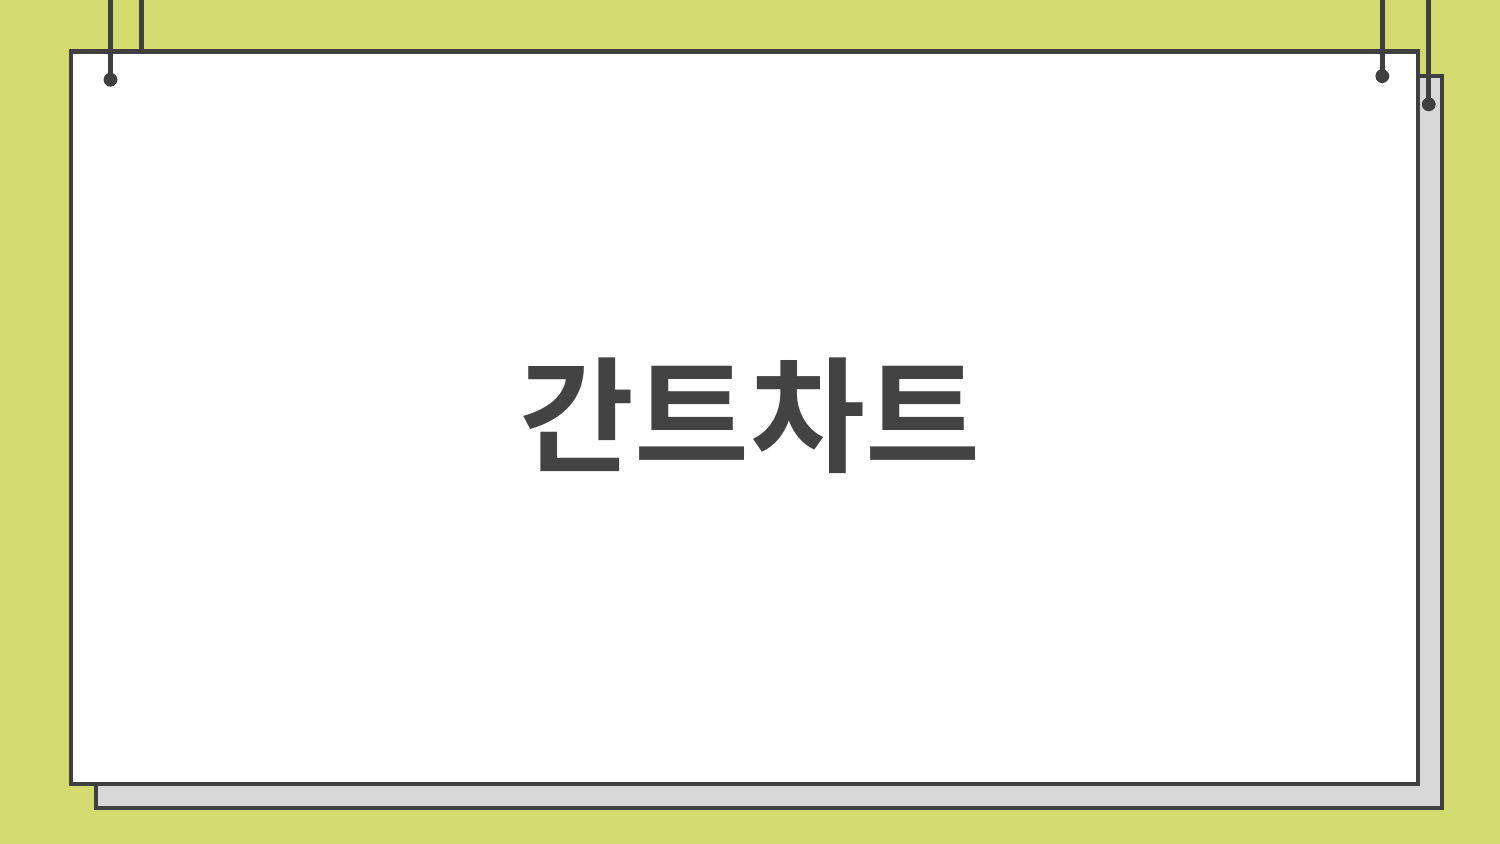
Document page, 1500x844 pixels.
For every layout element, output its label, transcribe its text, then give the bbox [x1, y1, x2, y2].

title 간트차트 [456, 352, 1044, 491]
text_box [95, 76, 1443, 809]
text_box [71, 51, 1418, 784]
